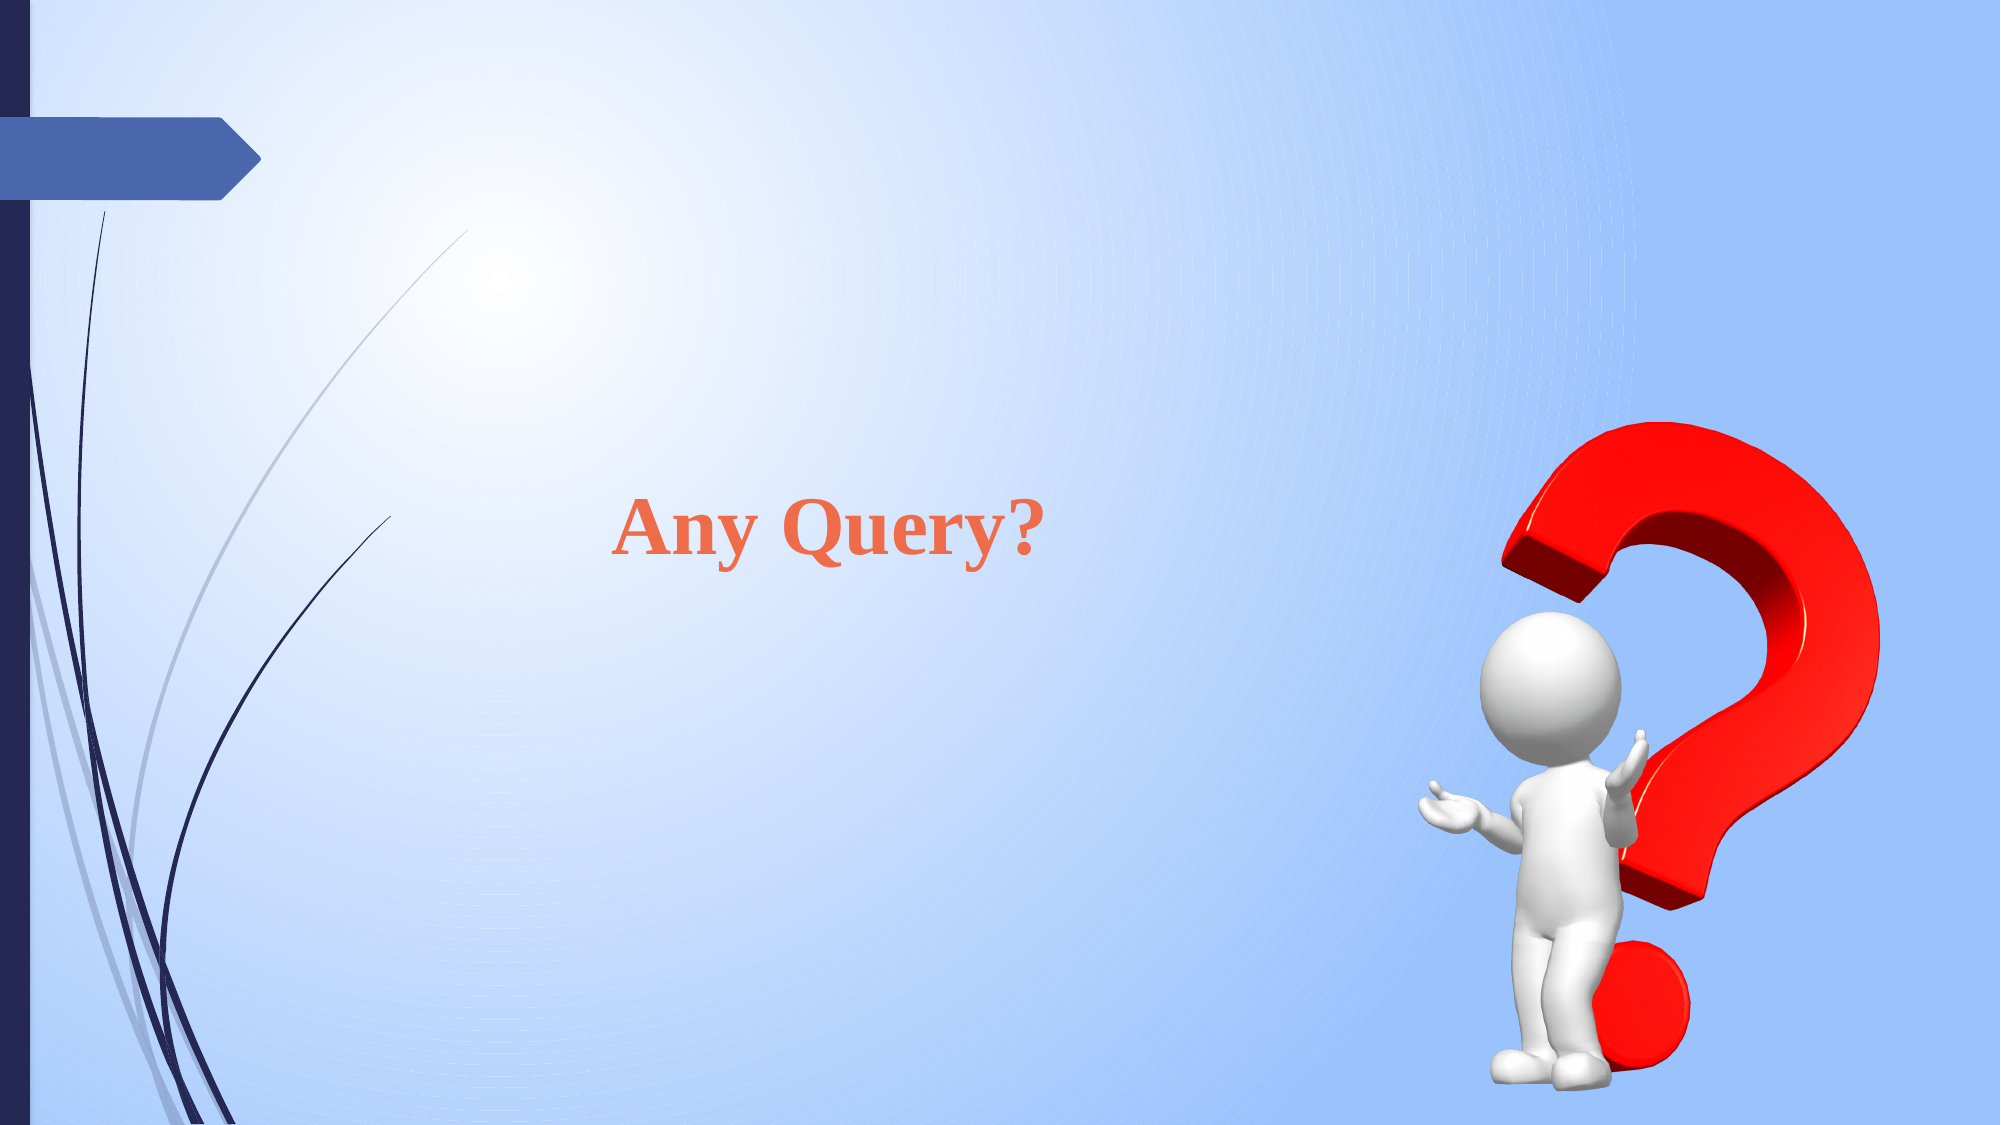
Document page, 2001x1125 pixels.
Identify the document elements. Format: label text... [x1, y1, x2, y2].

list Any Query? [390, 222, 2000, 950]
picture [1275, 397, 1944, 1125]
